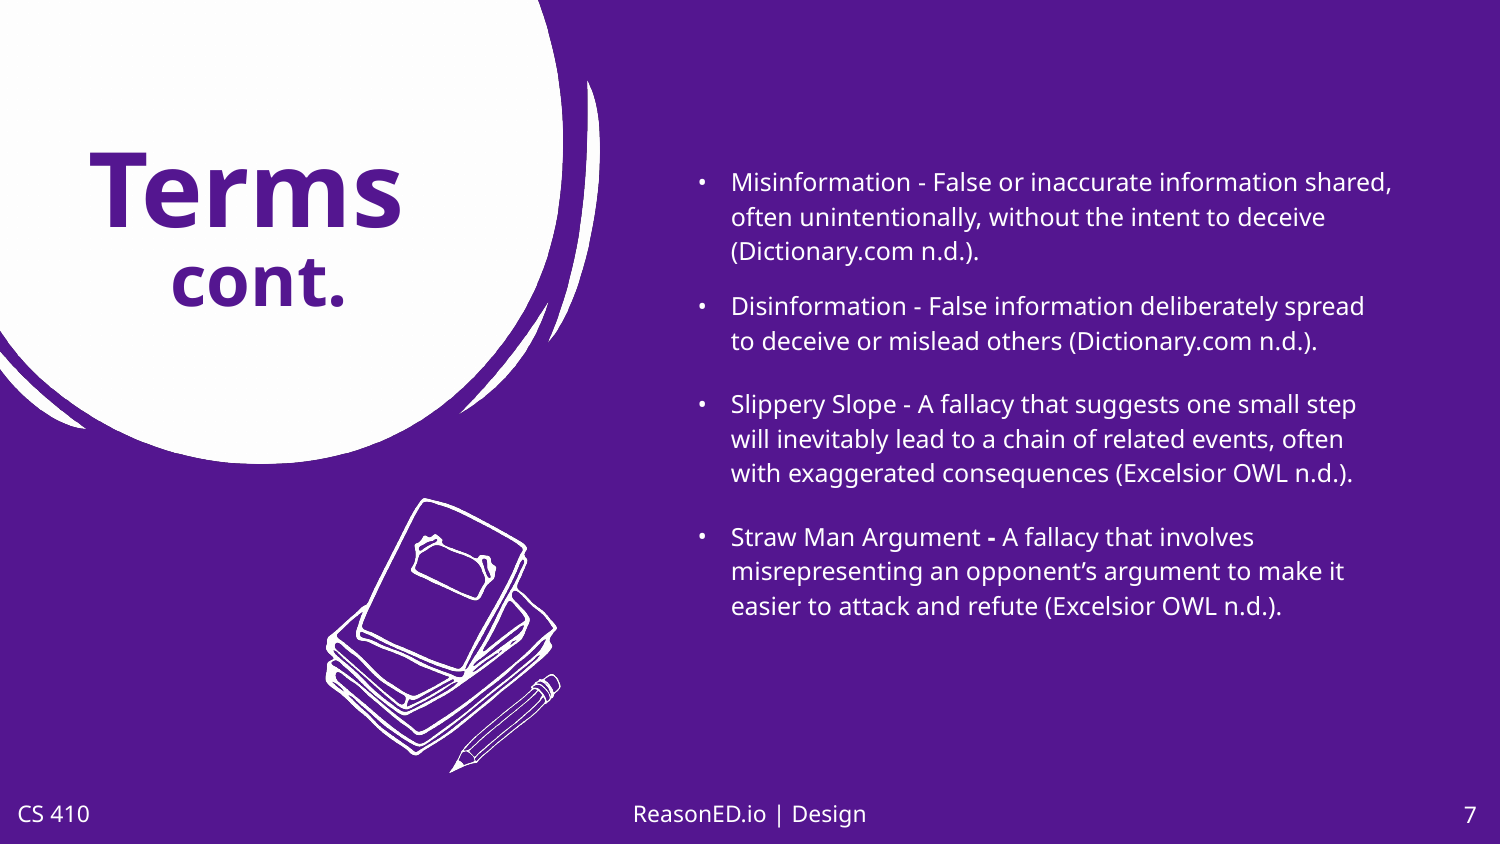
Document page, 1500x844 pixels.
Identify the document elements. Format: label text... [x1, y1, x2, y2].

list Misinformation - False or inaccurate information shared, often unintentionally, without the intent to deceive (Dictionary.com n.d.). Disinformation - False information deliberately spread to deceive or mislead others (Dictionary.com n.d.). Slippery Slope - A fallacy that suggests one small step will inevitably lead to a chain of related events, often with exaggerated consequences (Excelsior OWL n.d.). Straw Man Argument - A fallacy that involves misrepresenting an opponent’s argument to make it easier to attack and refute (Excelsior OWL n.d.). [678, 154, 1411, 689]
text_box CS 410 [0, 785, 108, 841]
title Terms cont. [0, 135, 551, 398]
text_box ReasonED.io | Design [568, 785, 932, 841]
picture [0, 0, 600, 464]
slide_number ‹#› [1402, 785, 1493, 844]
picture [325, 498, 561, 774]
